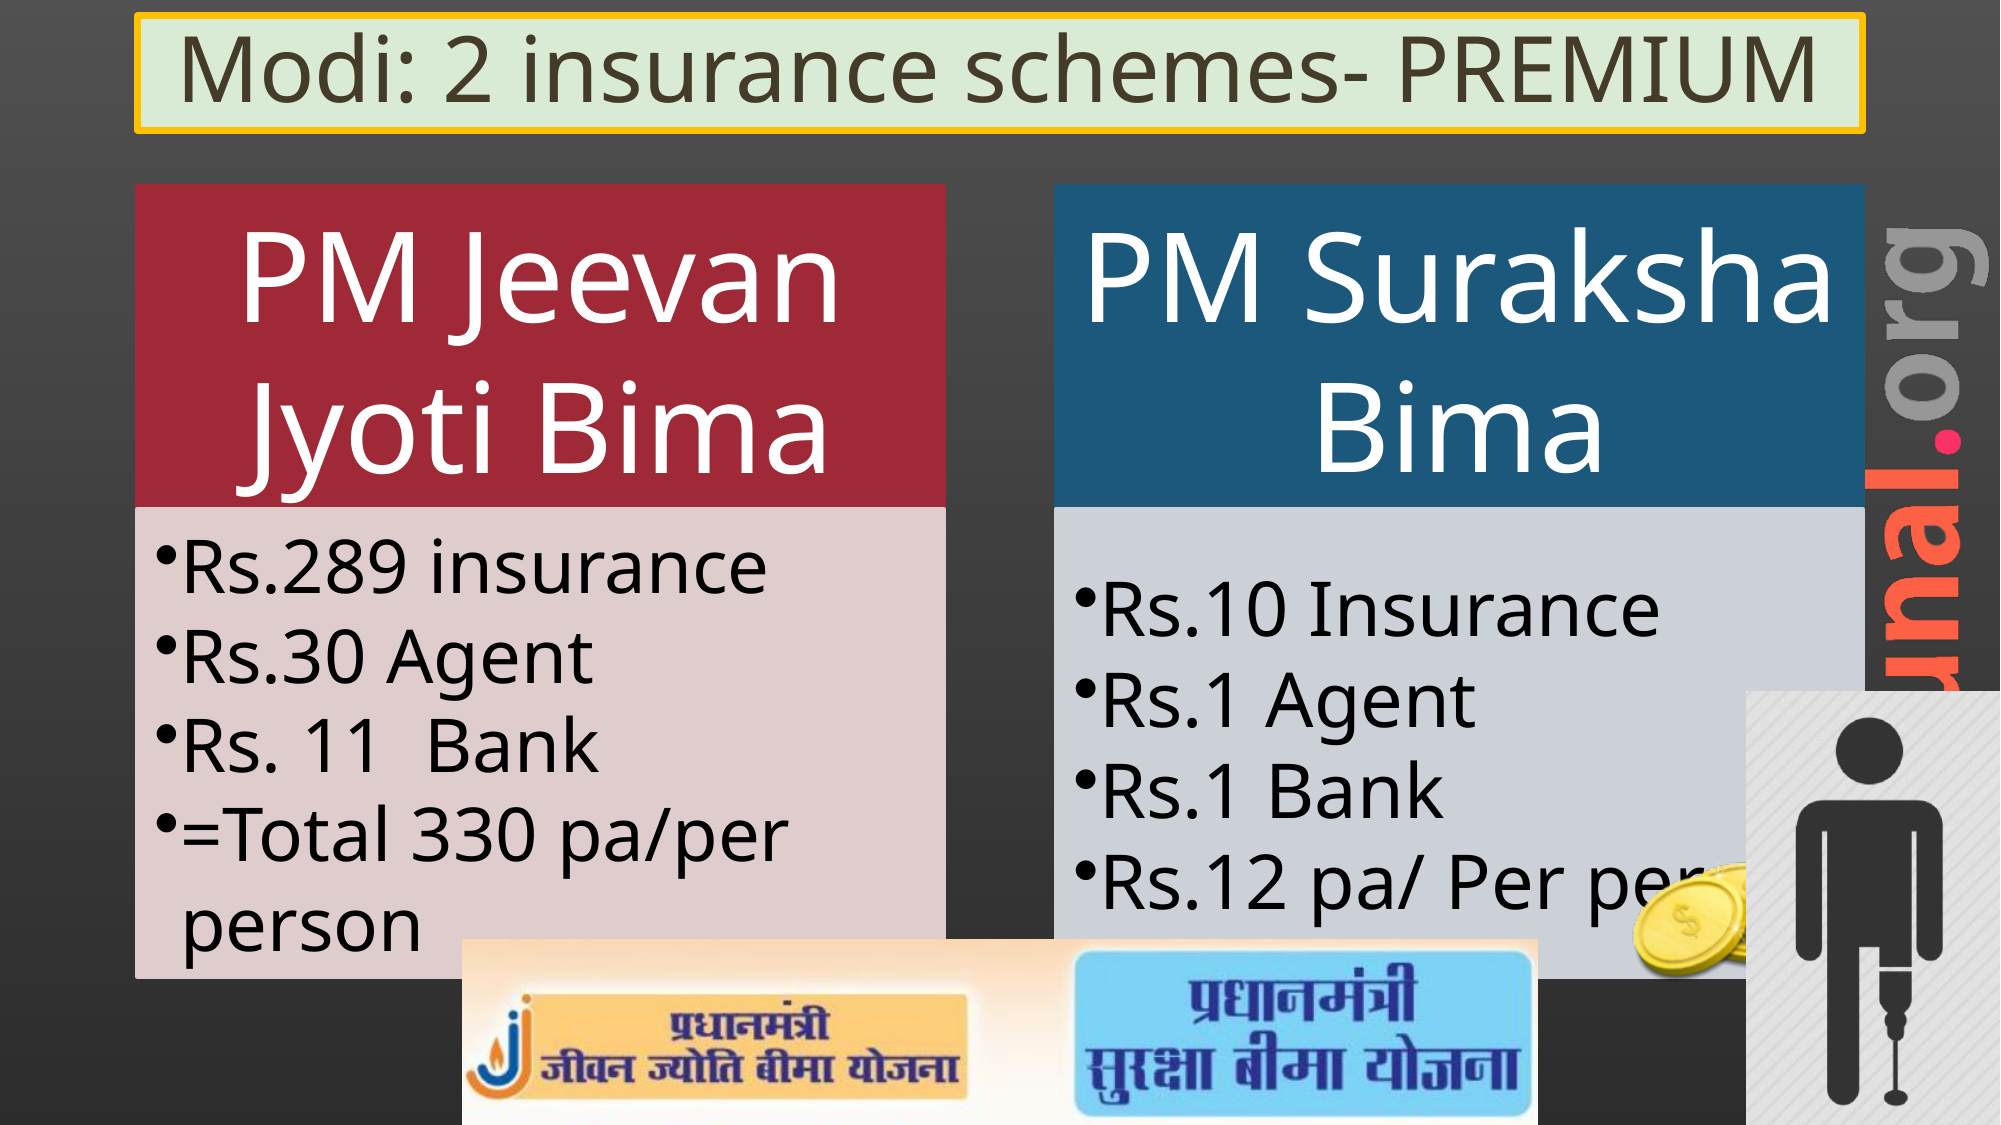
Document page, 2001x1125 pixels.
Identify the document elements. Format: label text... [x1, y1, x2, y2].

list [137, 149, 1863, 1014]
picture [1630, 223, 2000, 1125]
picture [462, 939, 1538, 1125]
title Modi: 2 insurance schemes- PREMIUM [134, 12, 1866, 134]
